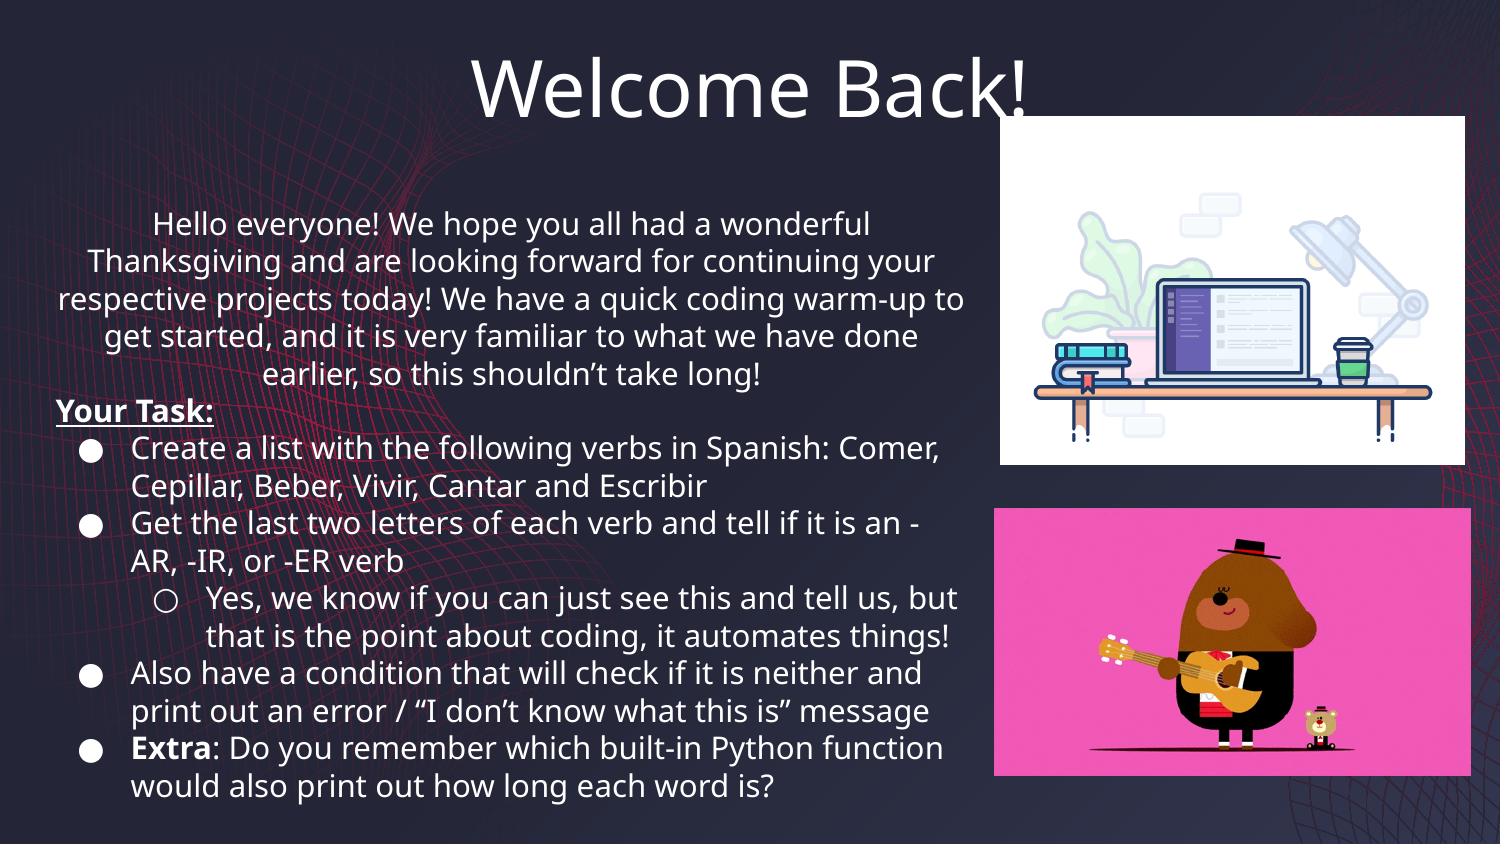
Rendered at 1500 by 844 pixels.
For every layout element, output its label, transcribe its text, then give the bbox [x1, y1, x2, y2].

text_box Hello everyone! We hope you all had a wonderful Thanksgiving and are looking forward for continuing your respective projects today! We have a quick coding warm-up to get started, and it is very familiar to what we have done earlier, so this shouldn’t take long! Your Task: Create a list with the following verbs in Spanish: Comer, Cepillar, Beber, Vivir, Cantar and Escribir Get the last two letters of each verb and tell if it is an -AR, -IR, or -ER verb Yes, we know if you can just see this and tell us, but that is the point about coding, it automates things! Also have a condition that will check if it is neither and print out an error / “I don’t know what this is” message Extra: Do you remember which built-in Python function would also print out how long each word is? [40, 189, 984, 814]
picture [1000, 116, 1465, 465]
title Welcome Back! [431, 8, 1069, 164]
picture [994, 508, 1471, 777]
